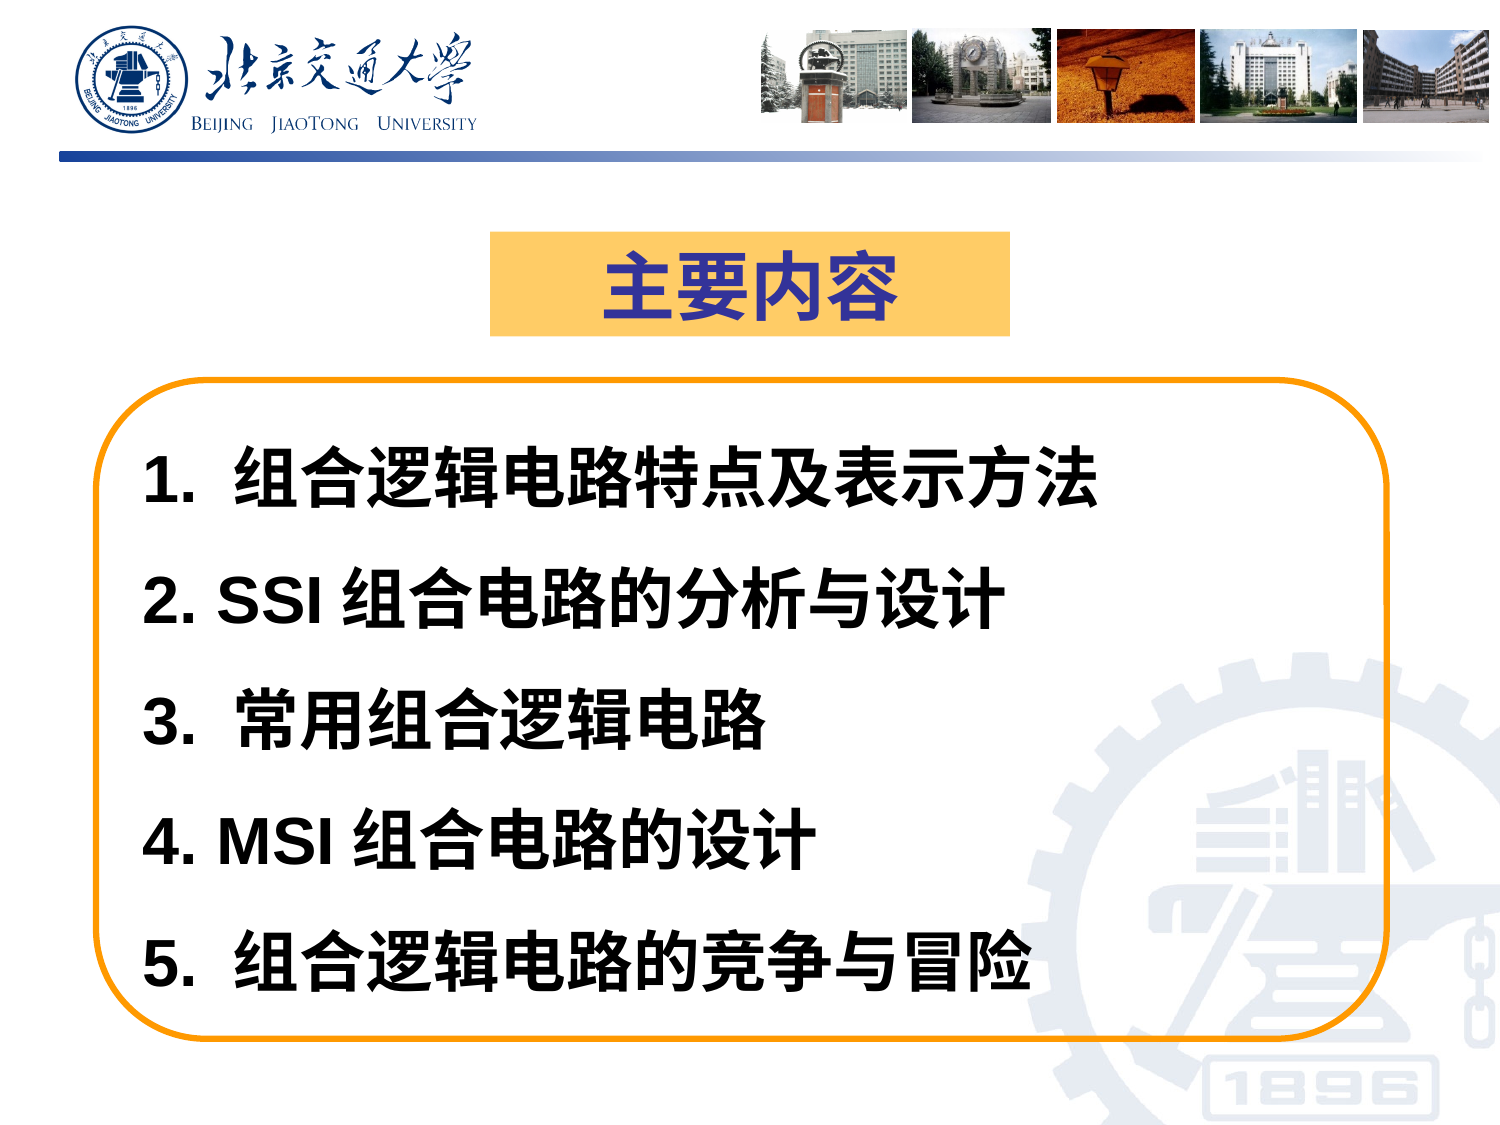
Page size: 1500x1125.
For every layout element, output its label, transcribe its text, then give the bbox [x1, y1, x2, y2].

picture [1021, 652, 1500, 1125]
picture [1200, 29, 1357, 123]
picture [73, 23, 480, 136]
picture [1363, 30, 1489, 123]
text_box 1. 组合逻辑电路特点及表示方法 2. SSI组合电路的分析与设计 3. 常用组合逻辑电路 4. MSI组合电路的设计 5. 组合逻辑电路的竞争与冒险 [96, 380, 1387, 1039]
picture [1057, 29, 1195, 123]
text_box 主要内容 [490, 231, 1010, 337]
picture [761, 30, 907, 123]
picture [912, 28, 1051, 123]
